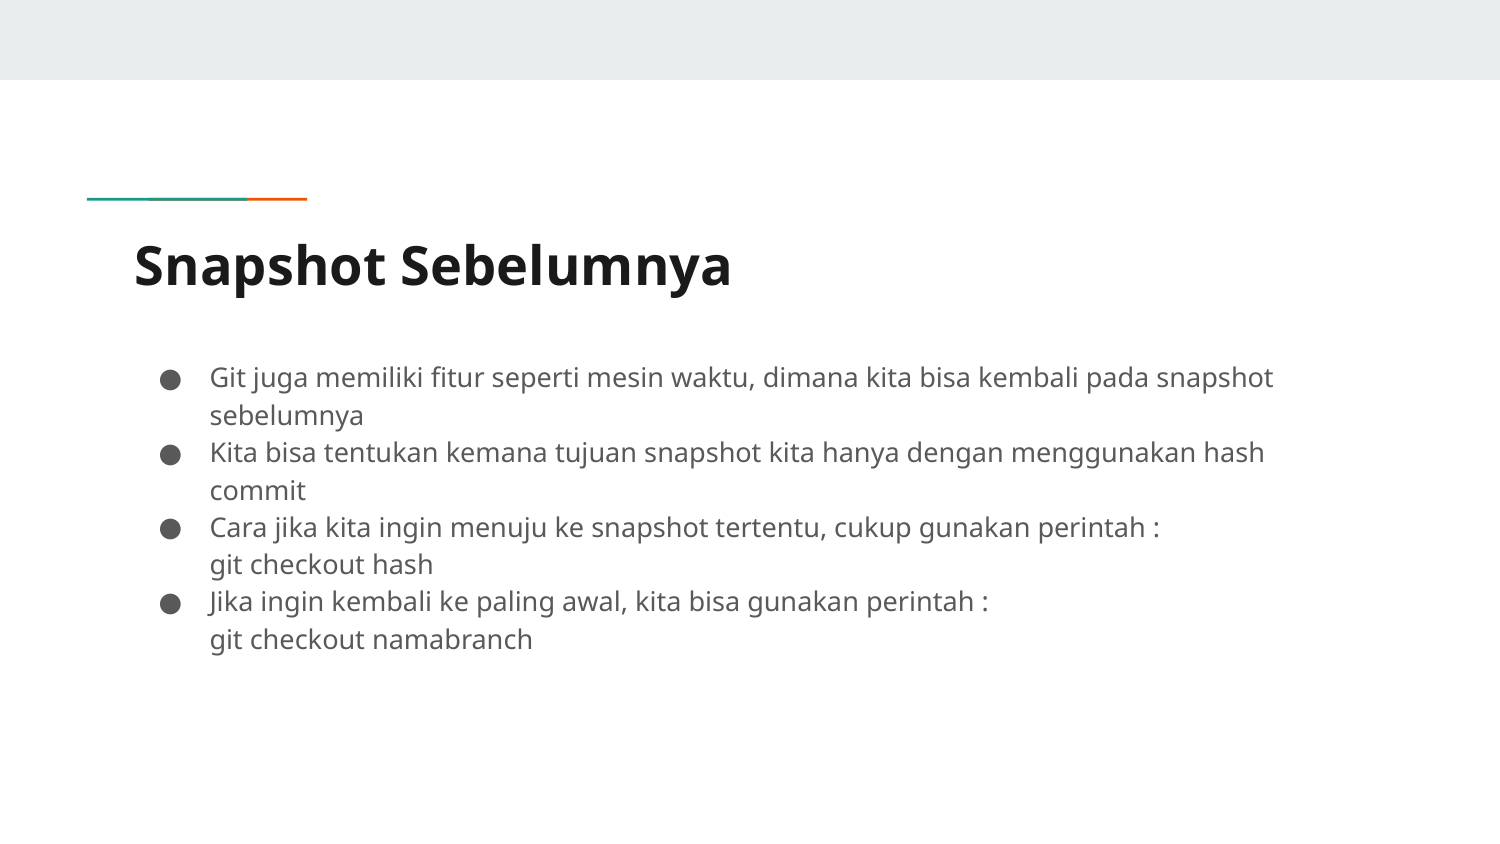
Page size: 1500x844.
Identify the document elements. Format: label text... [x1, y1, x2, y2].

title Snapshot Sebelumnya [119, 216, 1381, 305]
list Git juga memiliki fitur seperti mesin waktu, dimana kita bisa kembali pada snapshot sebelumnya Kita bisa tentukan kemana tujuan snapshot kita hanya dengan menggunakan hash commit Cara jika kita ingin menuju ke snapshot tertentu, cukup gunakan perintah : git checkout hash Jika ingin kembali ke paling awal, kita bisa gunakan perintah : git checkout namabranch [119, 341, 1381, 712]
